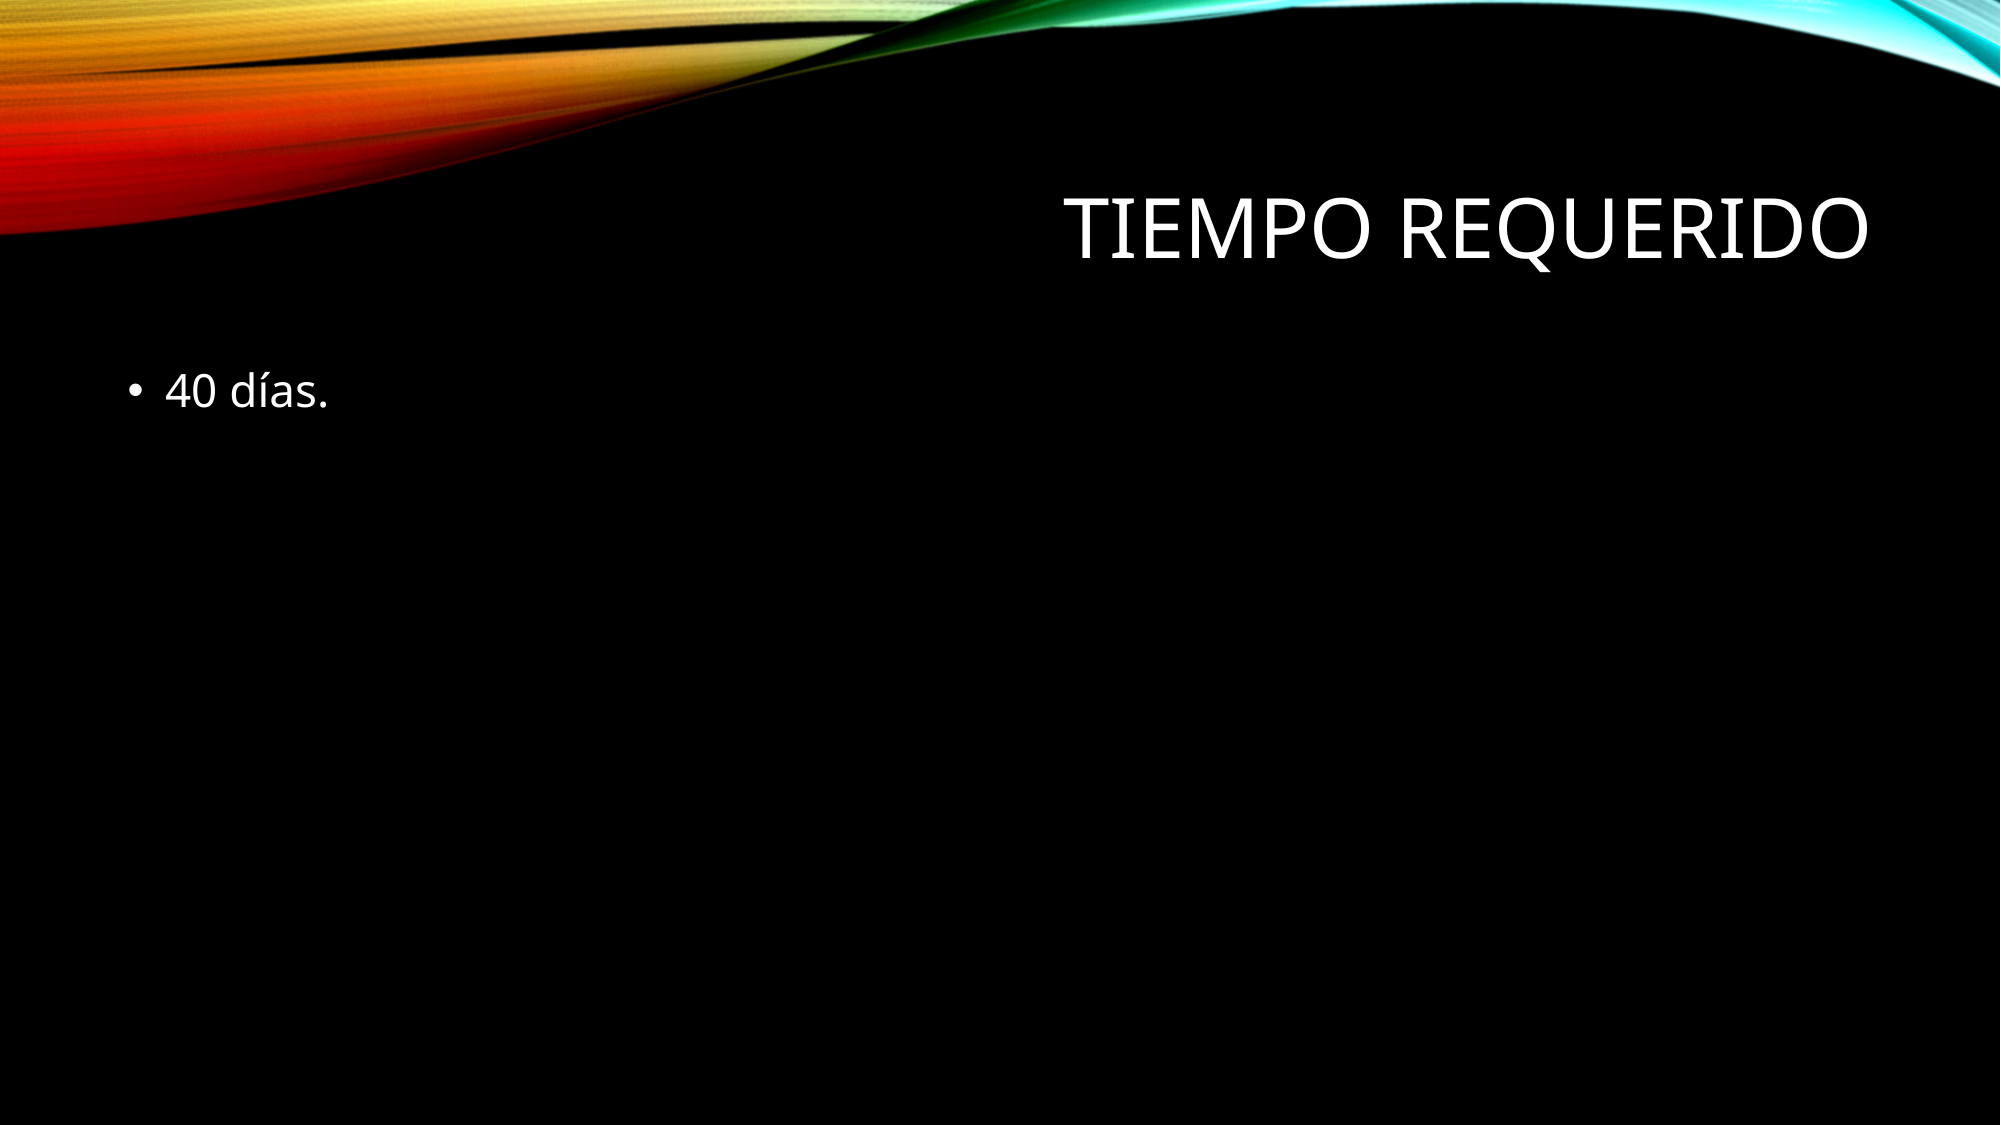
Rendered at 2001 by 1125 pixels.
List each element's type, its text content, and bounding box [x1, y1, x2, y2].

title Tiempo requerido [474, 125, 1888, 338]
picture [0, 0, 2000, 237]
list 40 días. [112, 360, 1888, 1021]
